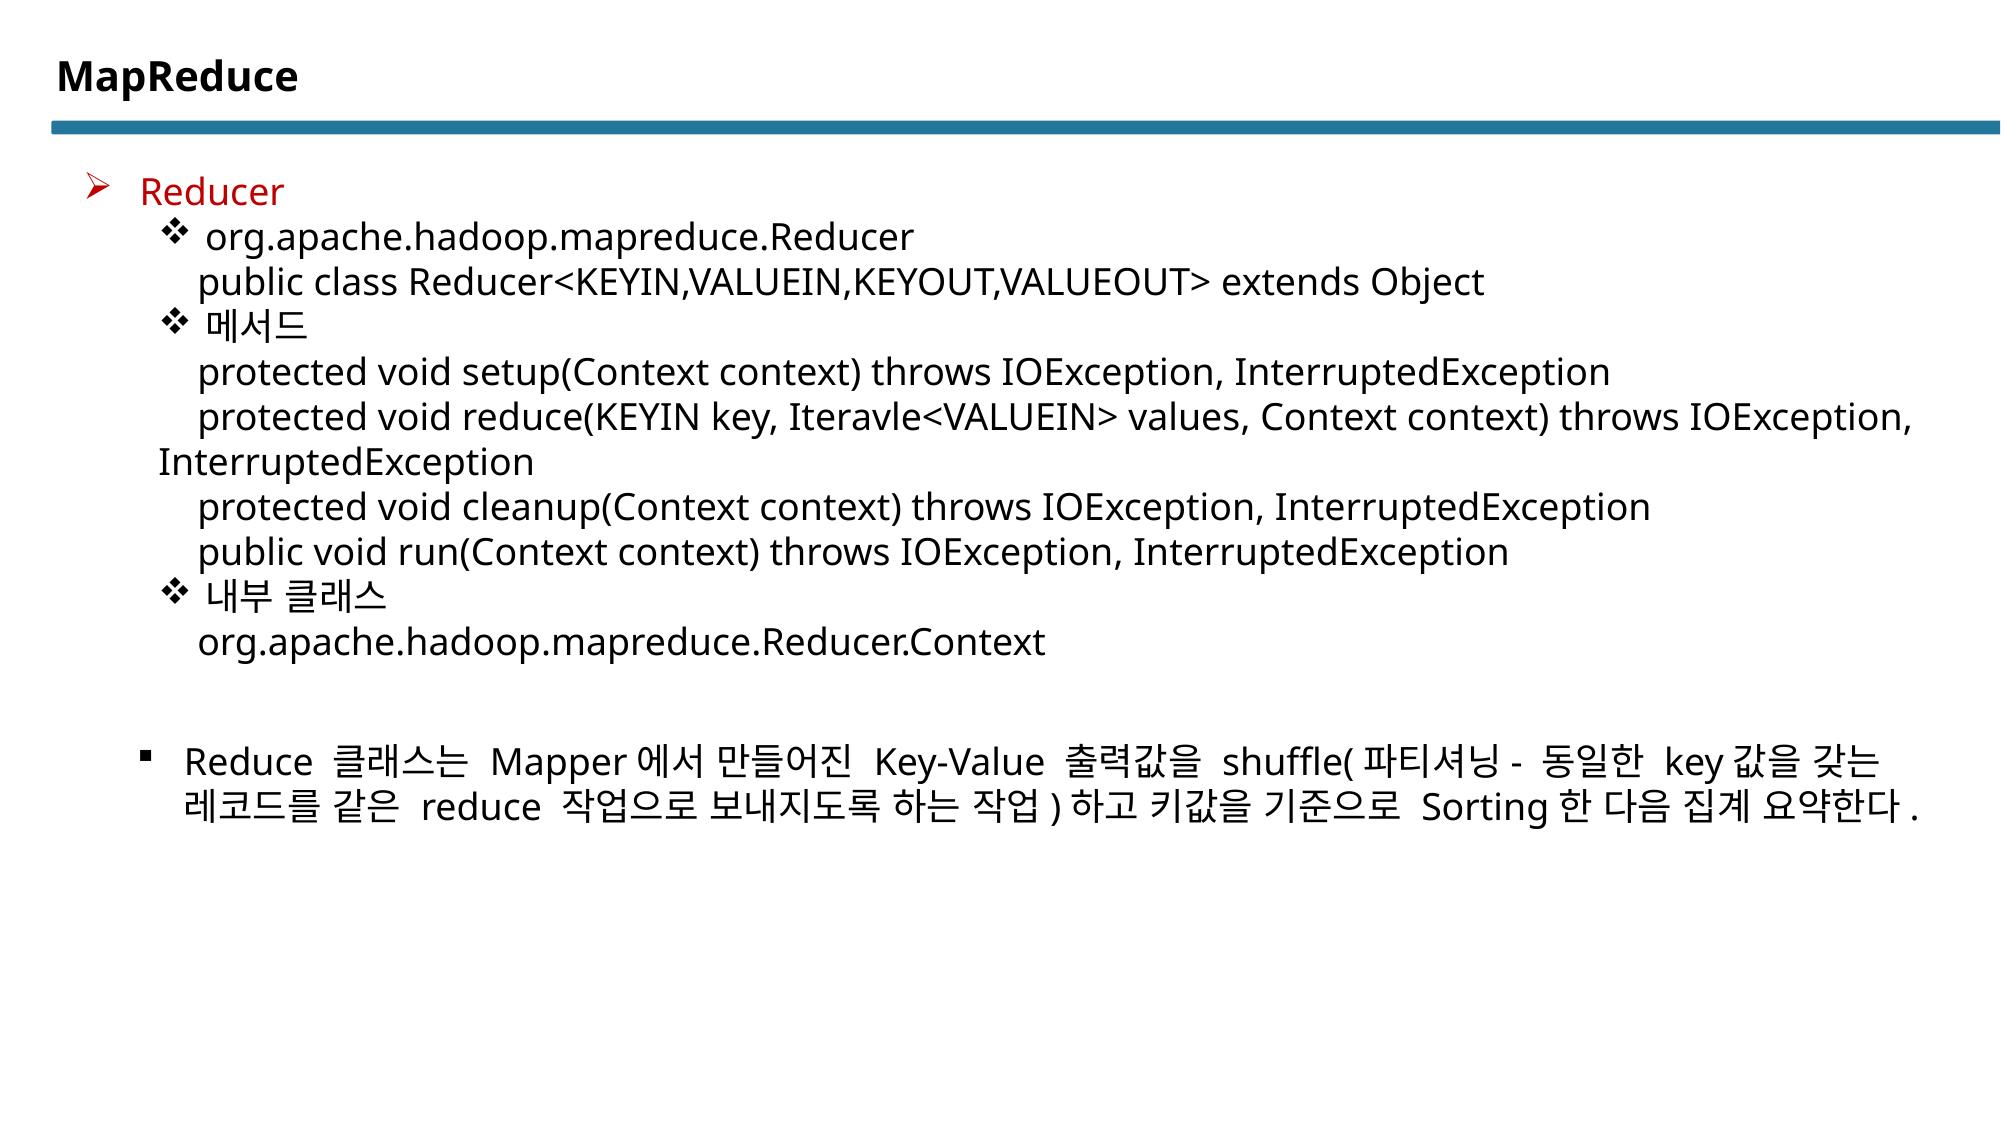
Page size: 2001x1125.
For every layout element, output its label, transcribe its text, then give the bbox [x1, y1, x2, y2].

title MapReduce [40, 47, 1842, 119]
text_box Reduce 클래스는 Mapper에서 만들어진 Key-Value 출력값을 shuffle(파티셔닝- 동일한 key값을 갖는 레코드를 같은 reduce 작업으로 보내지도록 하는 작업)하고 키값을 기준으로 Sorting한 다음 집계 요약한다. [122, 730, 1959, 836]
text_box Reducer org.apache.hadoop.mapreduce.Reducer public class Reducer<KEYIN,VALUEIN,KEYOUT,VALUEOUT> extends Object 메서드 protected void setup(Context context) throws IOException, InterruptedException protected void reduce(KEYIN key, Iteravle<VALUEIN> values, Context context) throws IOException, InterruptedException protected void cleanup(Context context) throws IOException, InterruptedException public void run(Context context) throws IOException, InterruptedException 내부 클래스 org.apache.hadoop.mapreduce.Reducer.Context [68, 160, 1959, 671]
